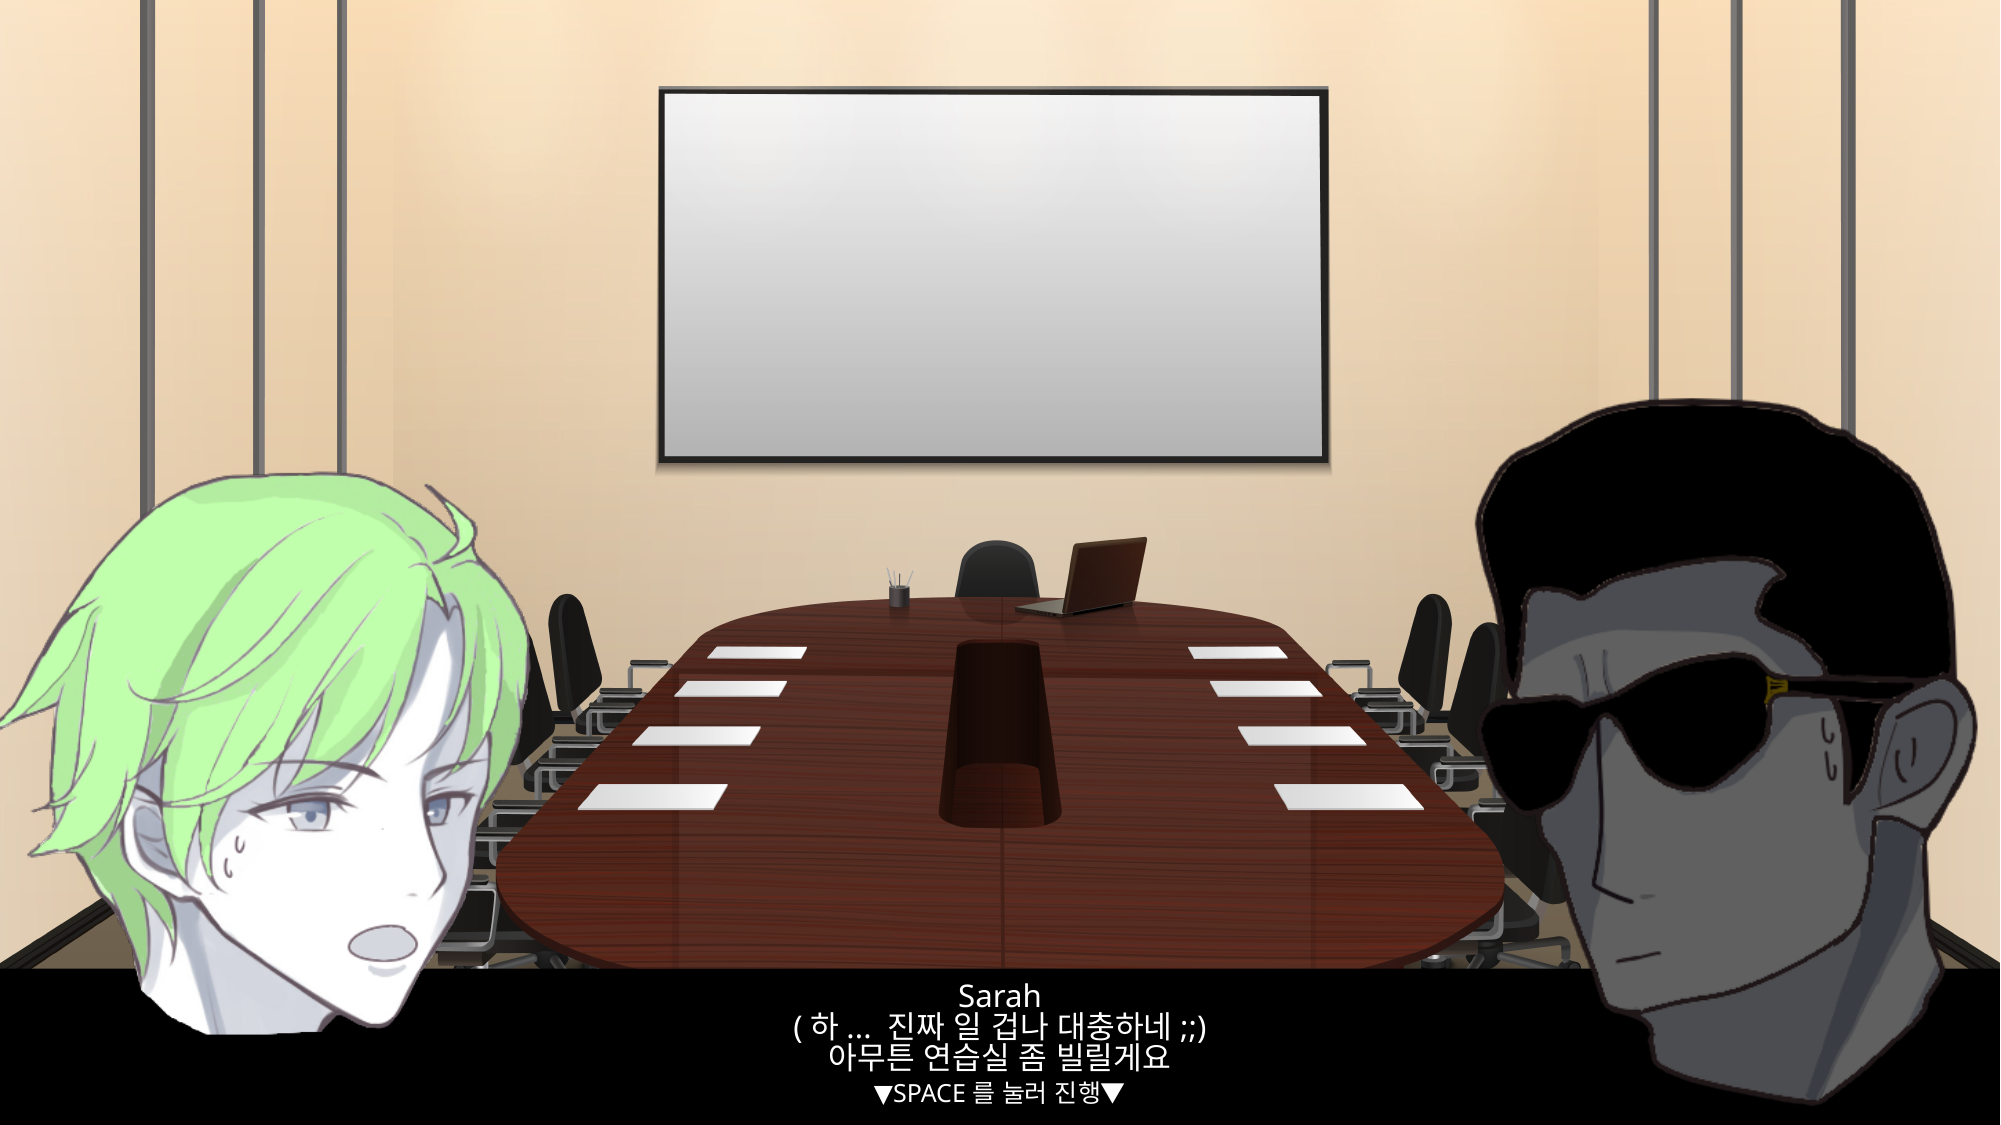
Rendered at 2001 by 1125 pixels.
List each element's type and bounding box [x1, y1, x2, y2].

text_box [0, 0, 2000, 1125]
